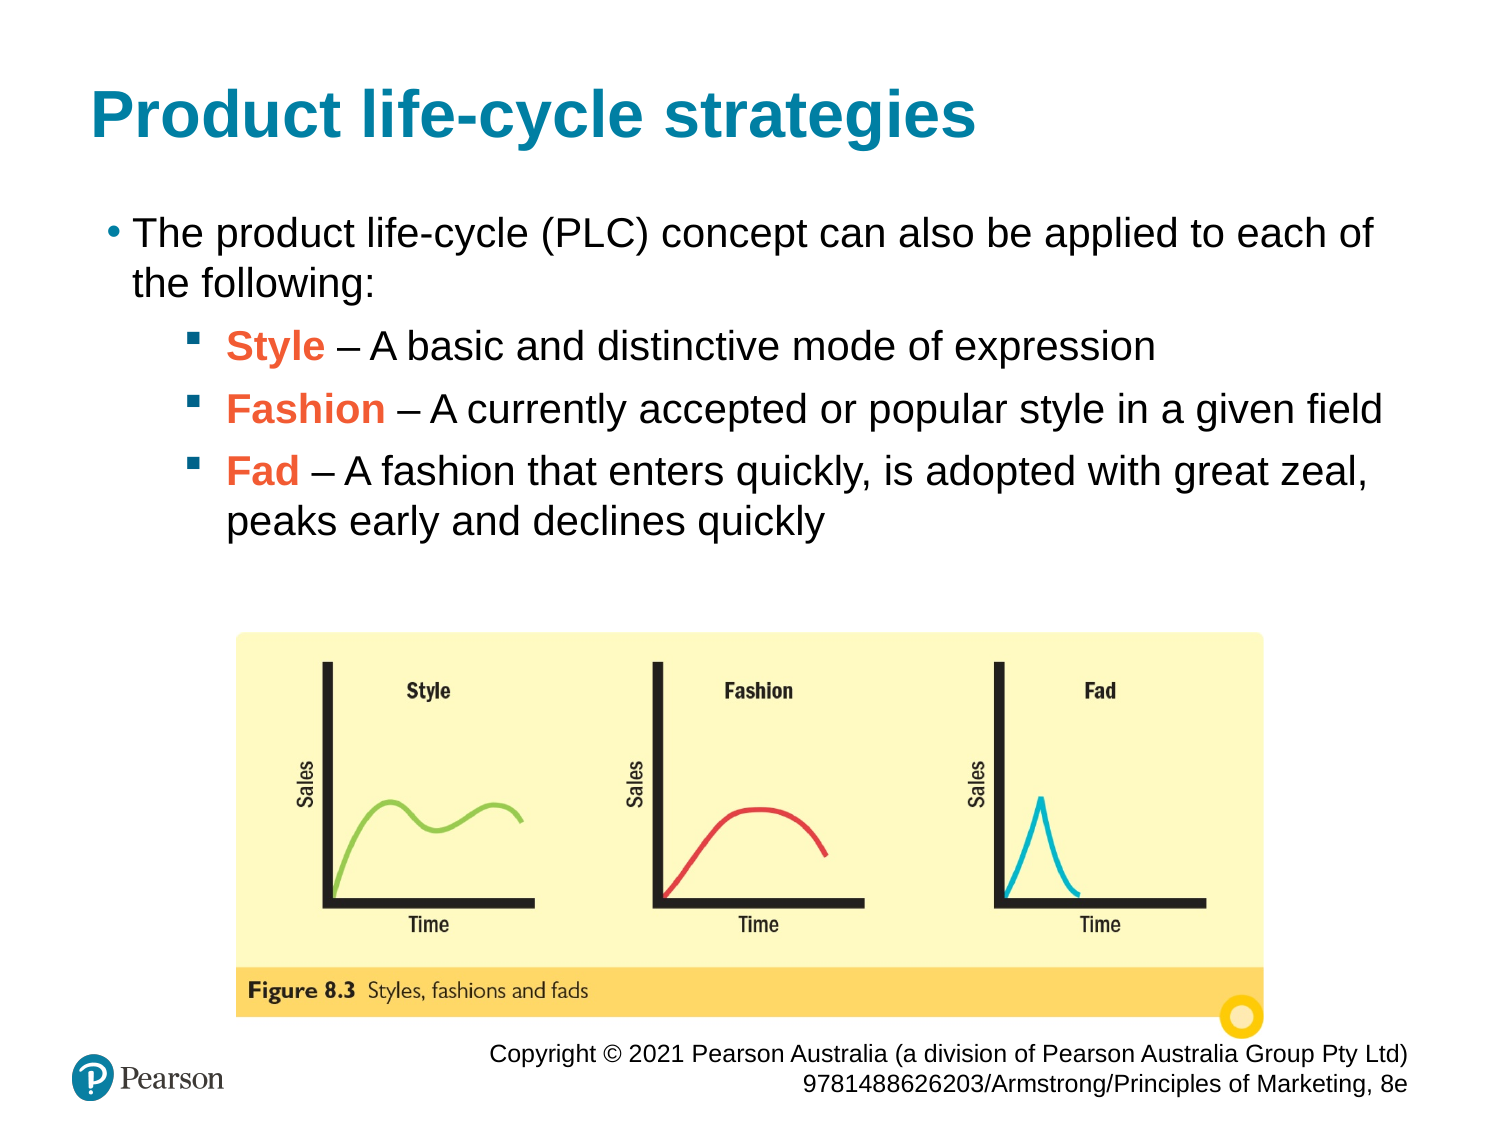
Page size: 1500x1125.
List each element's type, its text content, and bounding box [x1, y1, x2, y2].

title Product life-cycle strategies [75, 35, 1425, 166]
picture [236, 632, 1264, 1039]
picture [80, 1063, 106, 1088]
picture [98, 1054, 224, 1101]
list The product life-cycle (PLC) concept can also be applied to each of the following: Style – A basic and distinctive mode of expression Fashion – A currently accepted or popular style in a given field Fad – A fashion that enters quickly, is adopted with great zeal, peaks early and declines quickly [75, 191, 1425, 934]
picture [72, 1054, 88, 1070]
picture [72, 1087, 83, 1101]
